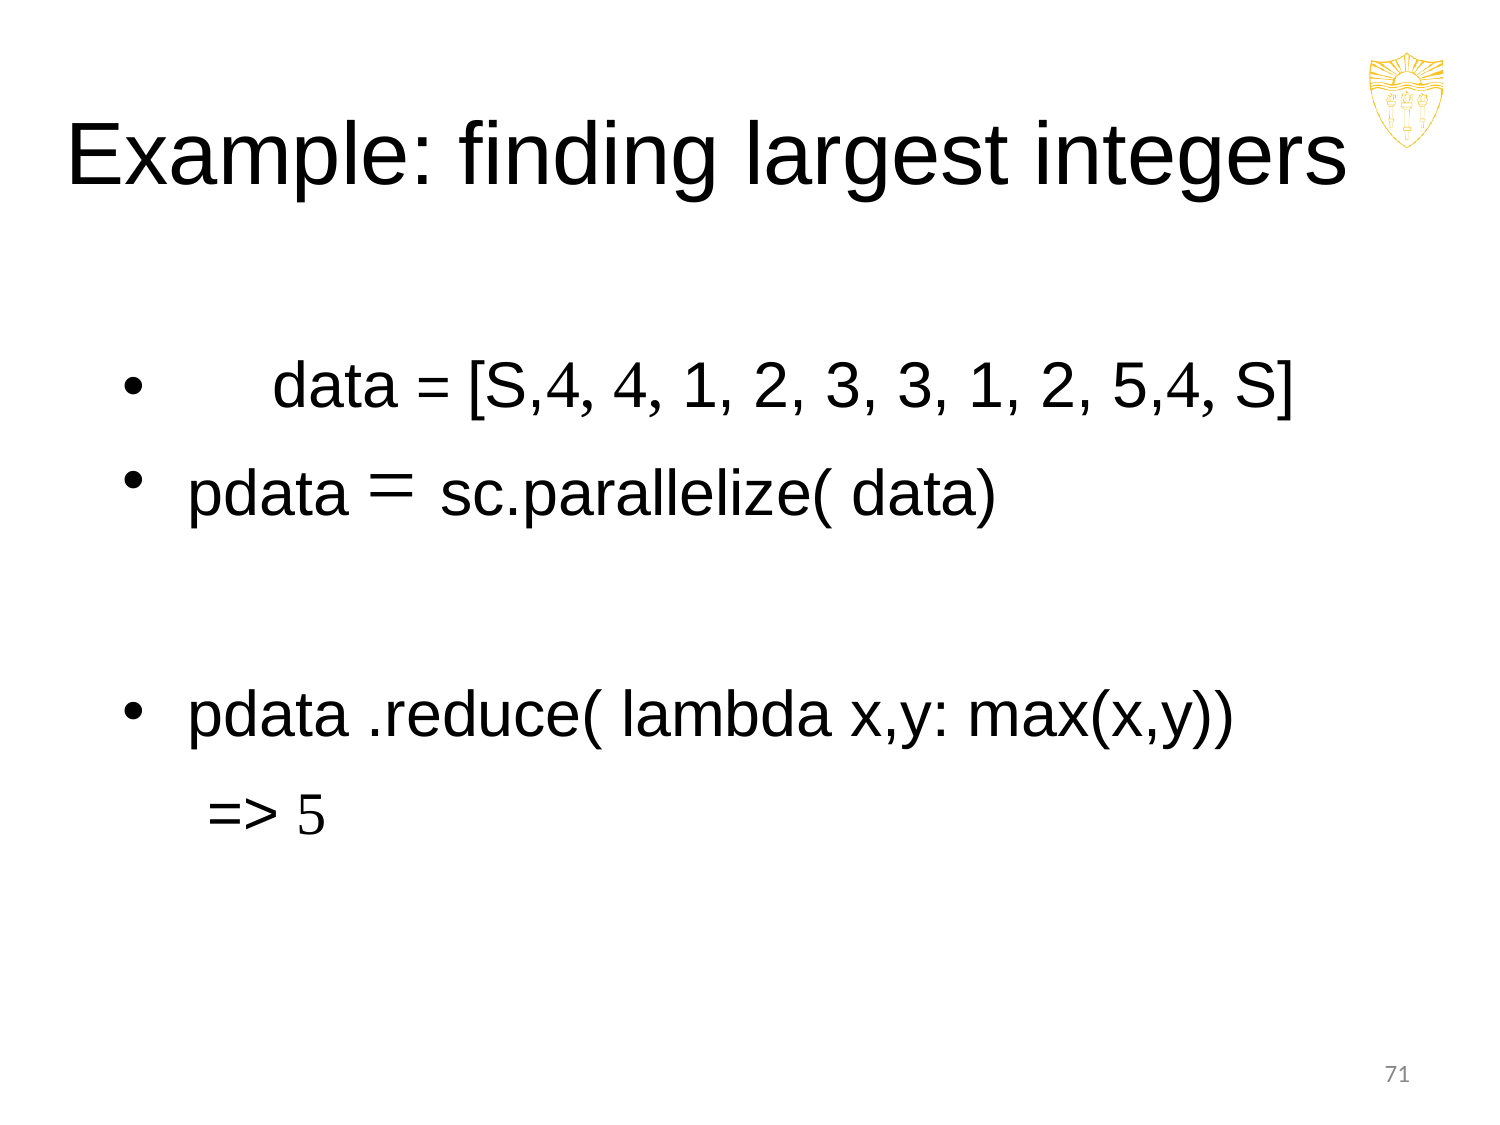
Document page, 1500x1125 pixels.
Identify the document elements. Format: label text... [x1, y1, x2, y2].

slide_number ‹#› [1074, 738, 1425, 1125]
text_box Example: finding largest integers [63, 95, 1453, 202]
text_box • data = [S,4, 4, 1, 2, 3, 3, 1, 2, 5,4, S] pdata = sc.parallelize( data) pdata .reduce( lambda x,y: max(x,y)) => 5 [120, 340, 1390, 848]
picture [1369, 52, 1444, 95]
